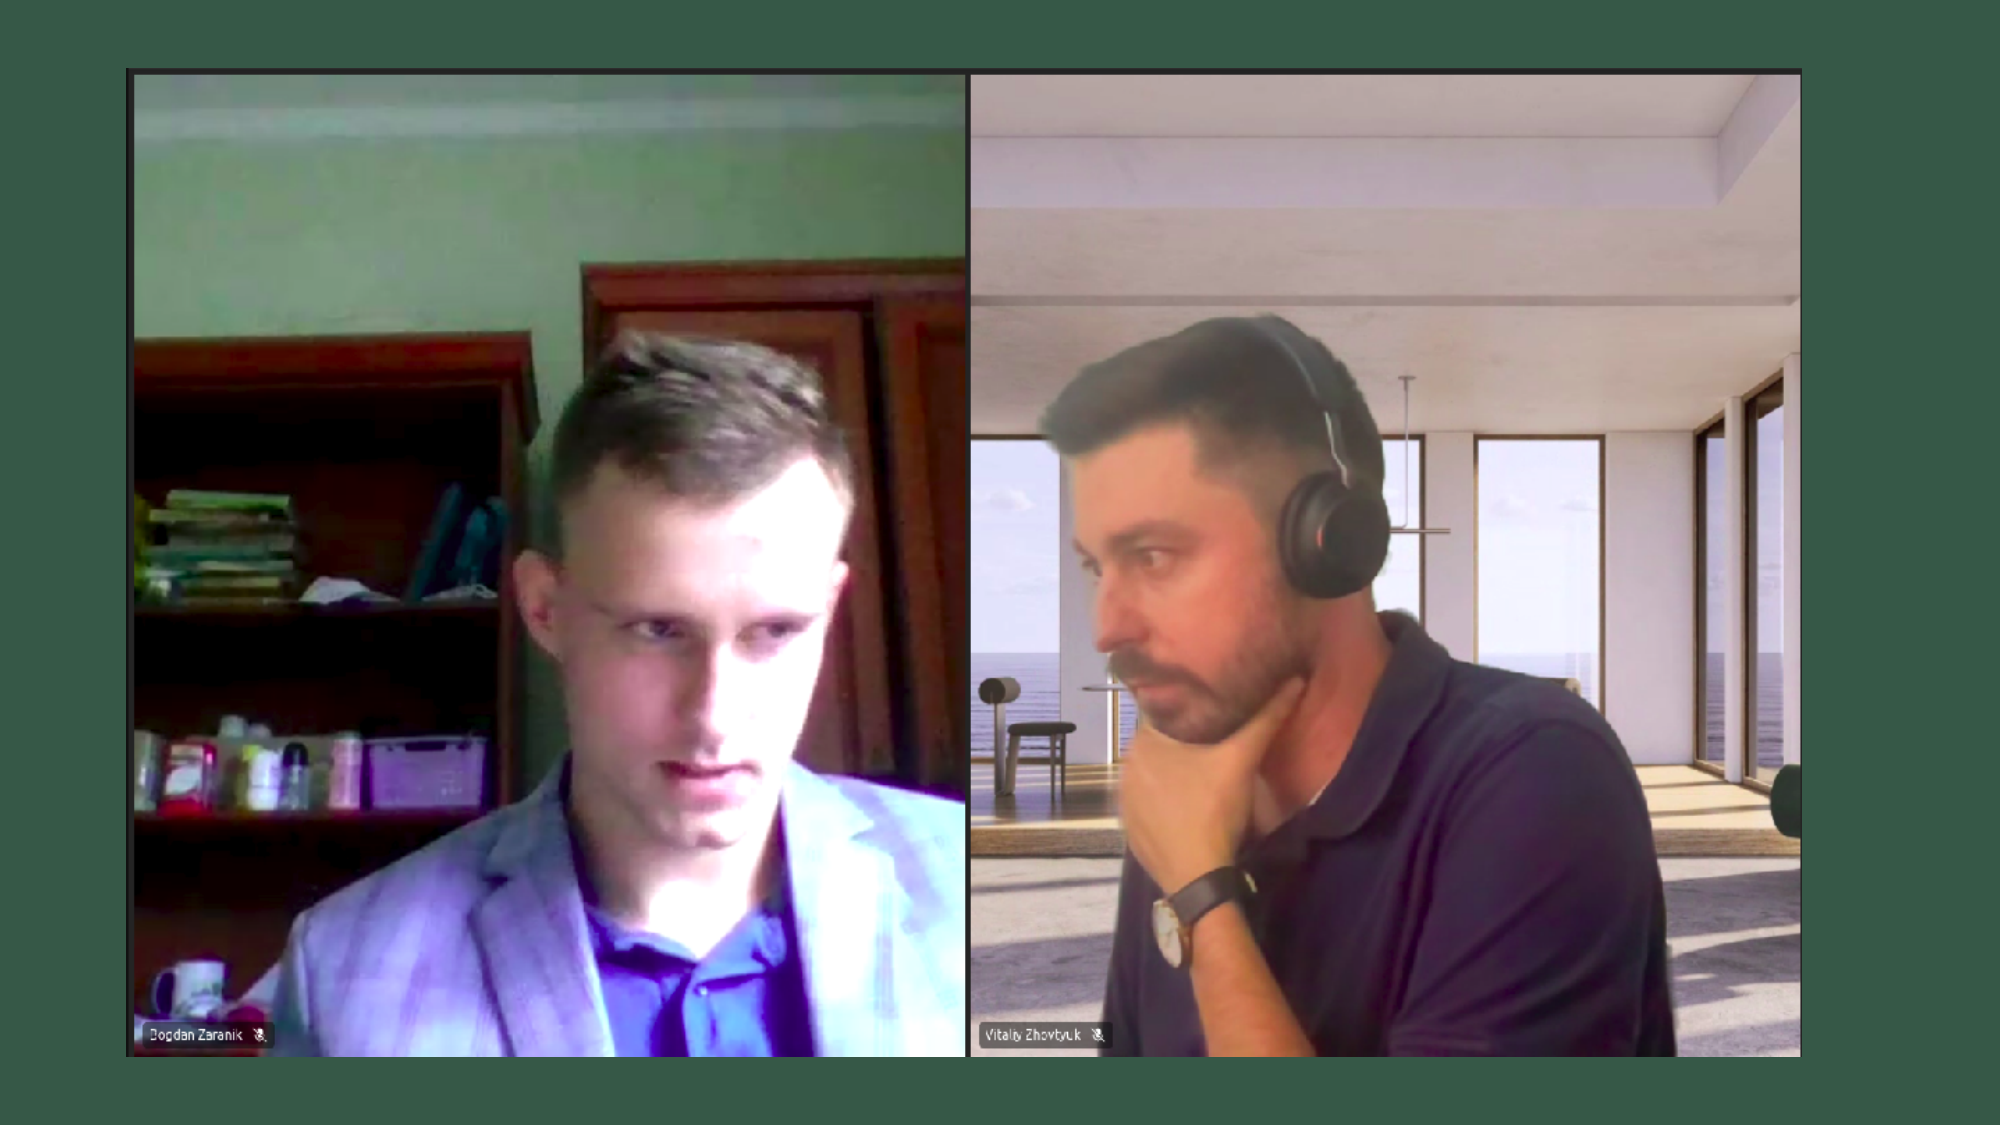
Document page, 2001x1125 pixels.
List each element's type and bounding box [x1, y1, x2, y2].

picture [126, 68, 1802, 1057]
